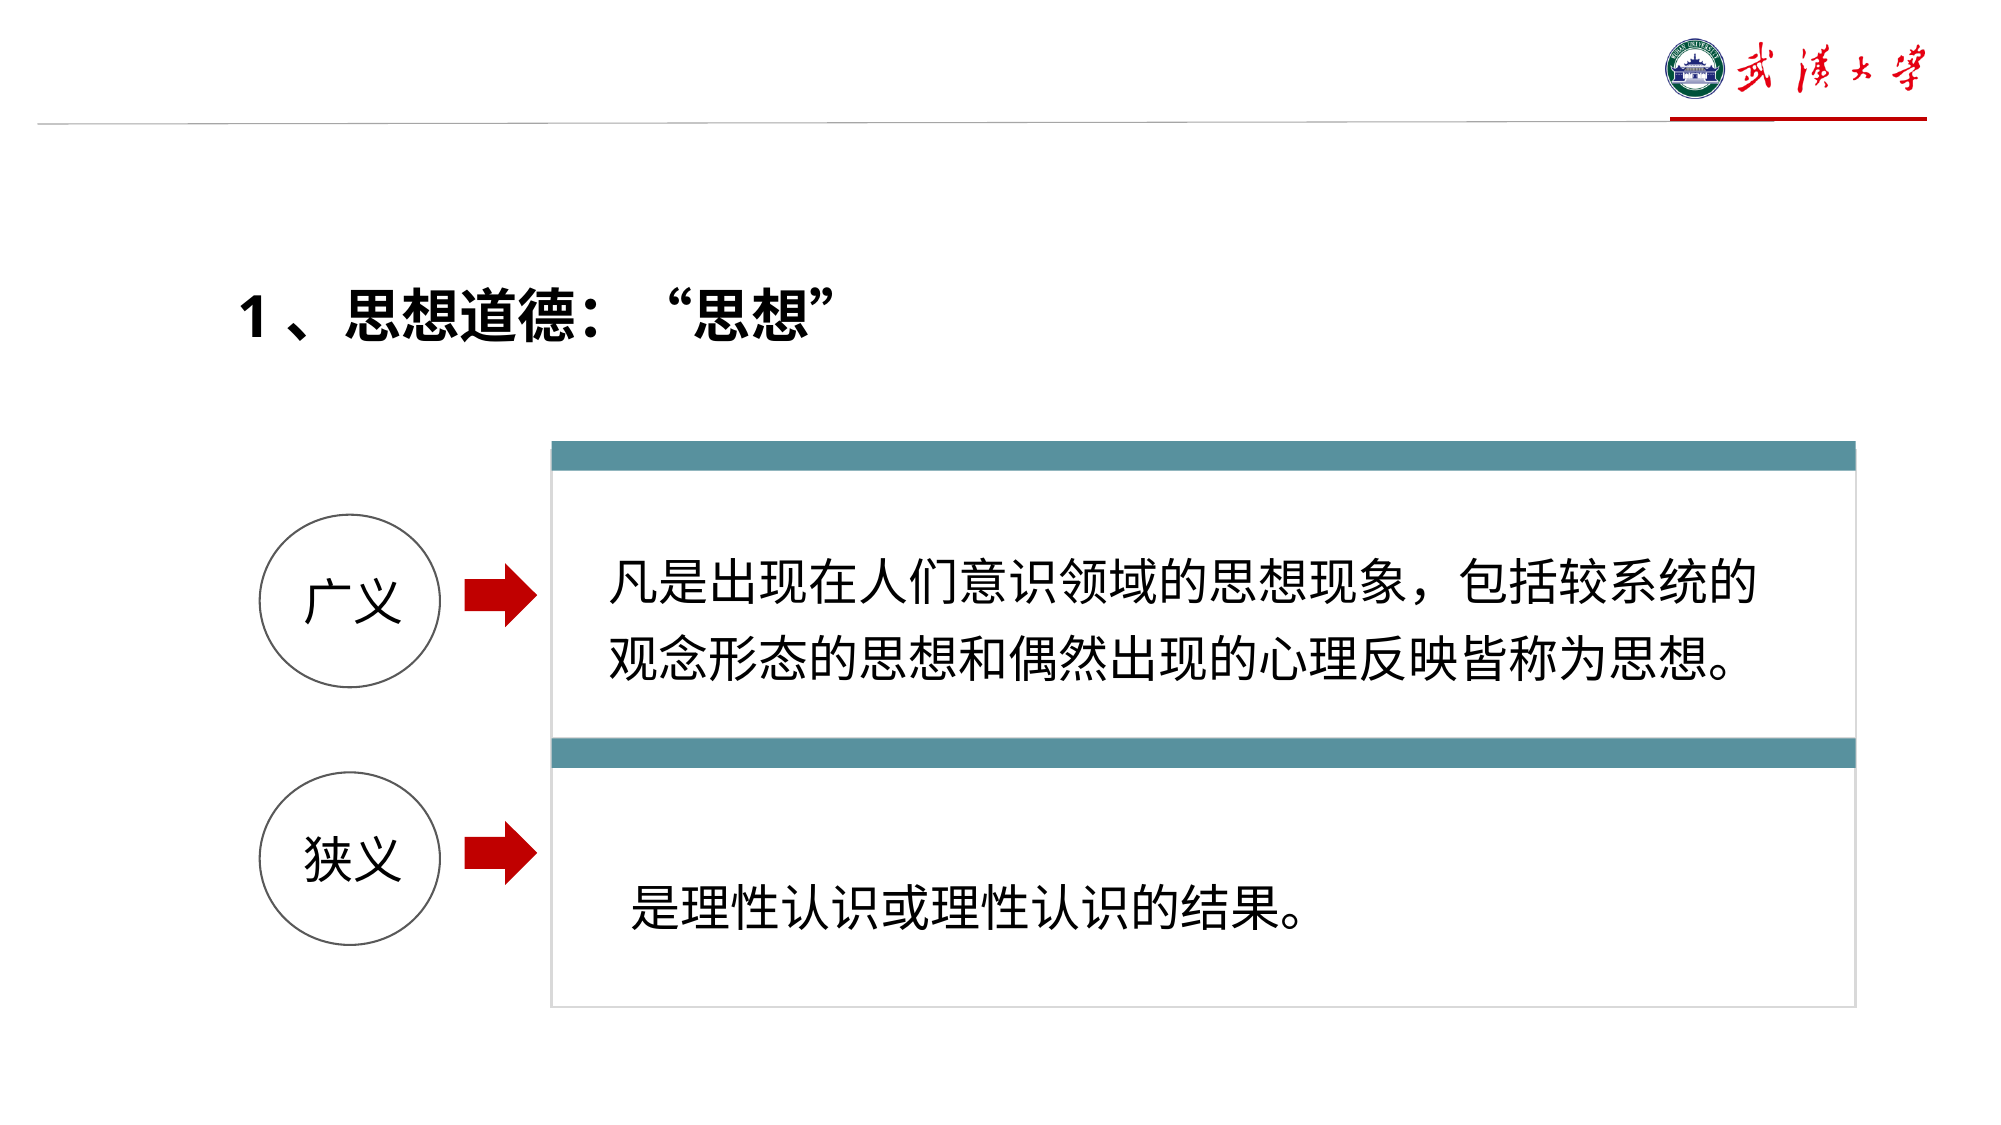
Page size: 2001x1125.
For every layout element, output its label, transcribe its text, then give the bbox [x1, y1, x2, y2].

text_box [550, 737, 1857, 769]
text_box [550, 769, 1856, 1008]
text_box 凡是出现在人们意识领域的思想现象，包括较系统的观念形态的思想和偶然出现的心理反映皆称为思想。 [593, 524, 1787, 696]
text_box [258, 513, 433, 689]
text_box 广义 [288, 563, 526, 638]
text_box [463, 560, 539, 630]
text_box 是理性认识或理性认识的结果。 [615, 869, 1606, 945]
text_box 狭义 [288, 820, 526, 896]
text_box [550, 472, 1857, 737]
text_box [550, 440, 1857, 472]
picture [1665, 38, 1925, 99]
text_box 1、思想道德：“思想” [222, 241, 1114, 357]
text_box [258, 771, 433, 946]
text_box [463, 818, 539, 888]
